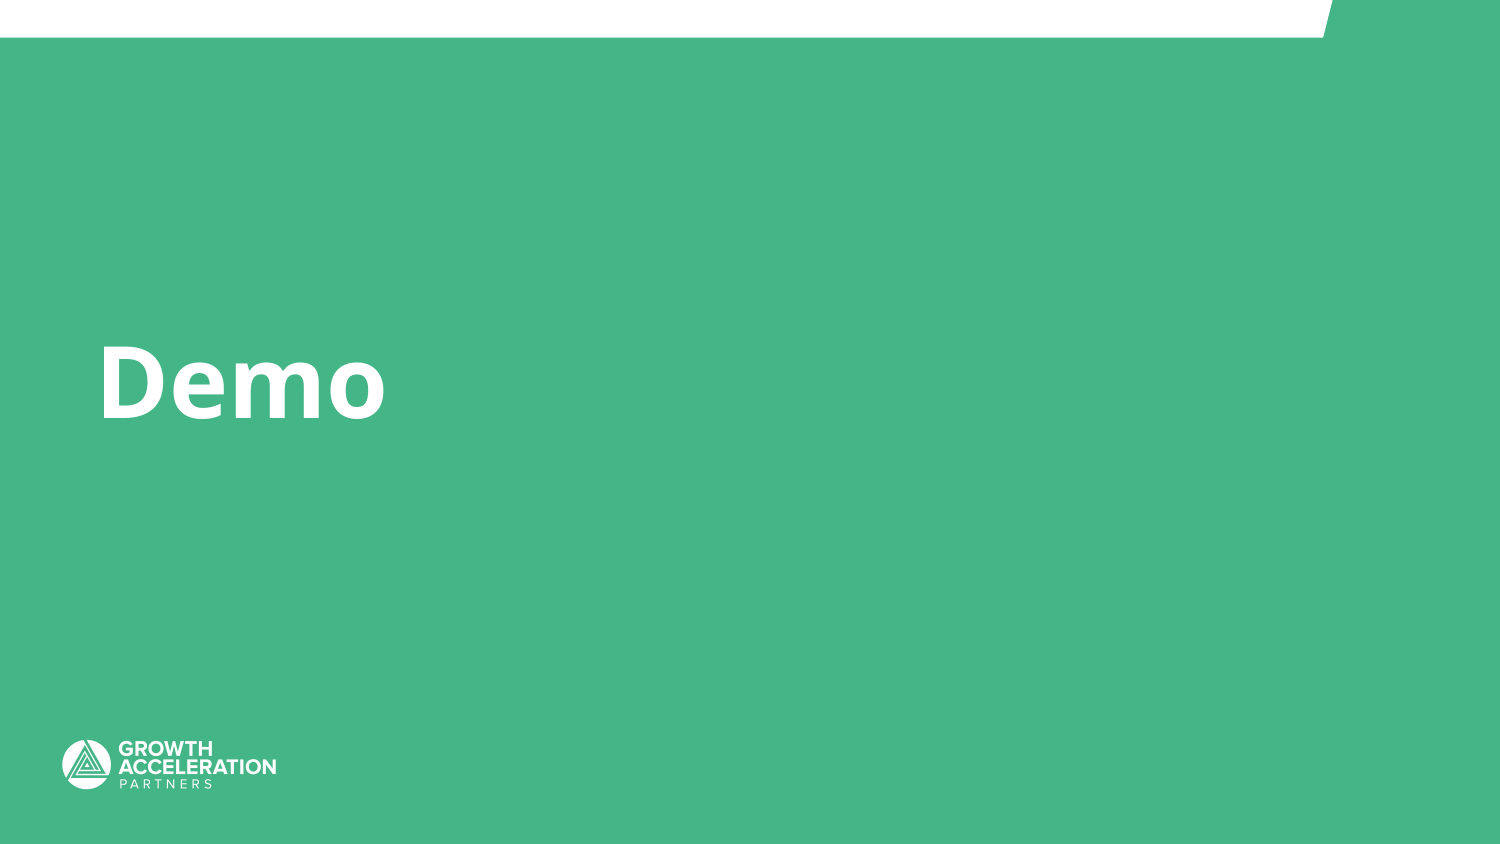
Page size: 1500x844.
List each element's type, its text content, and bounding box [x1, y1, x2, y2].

picture [59, 739, 279, 790]
title Demo [80, 73, 1125, 684]
